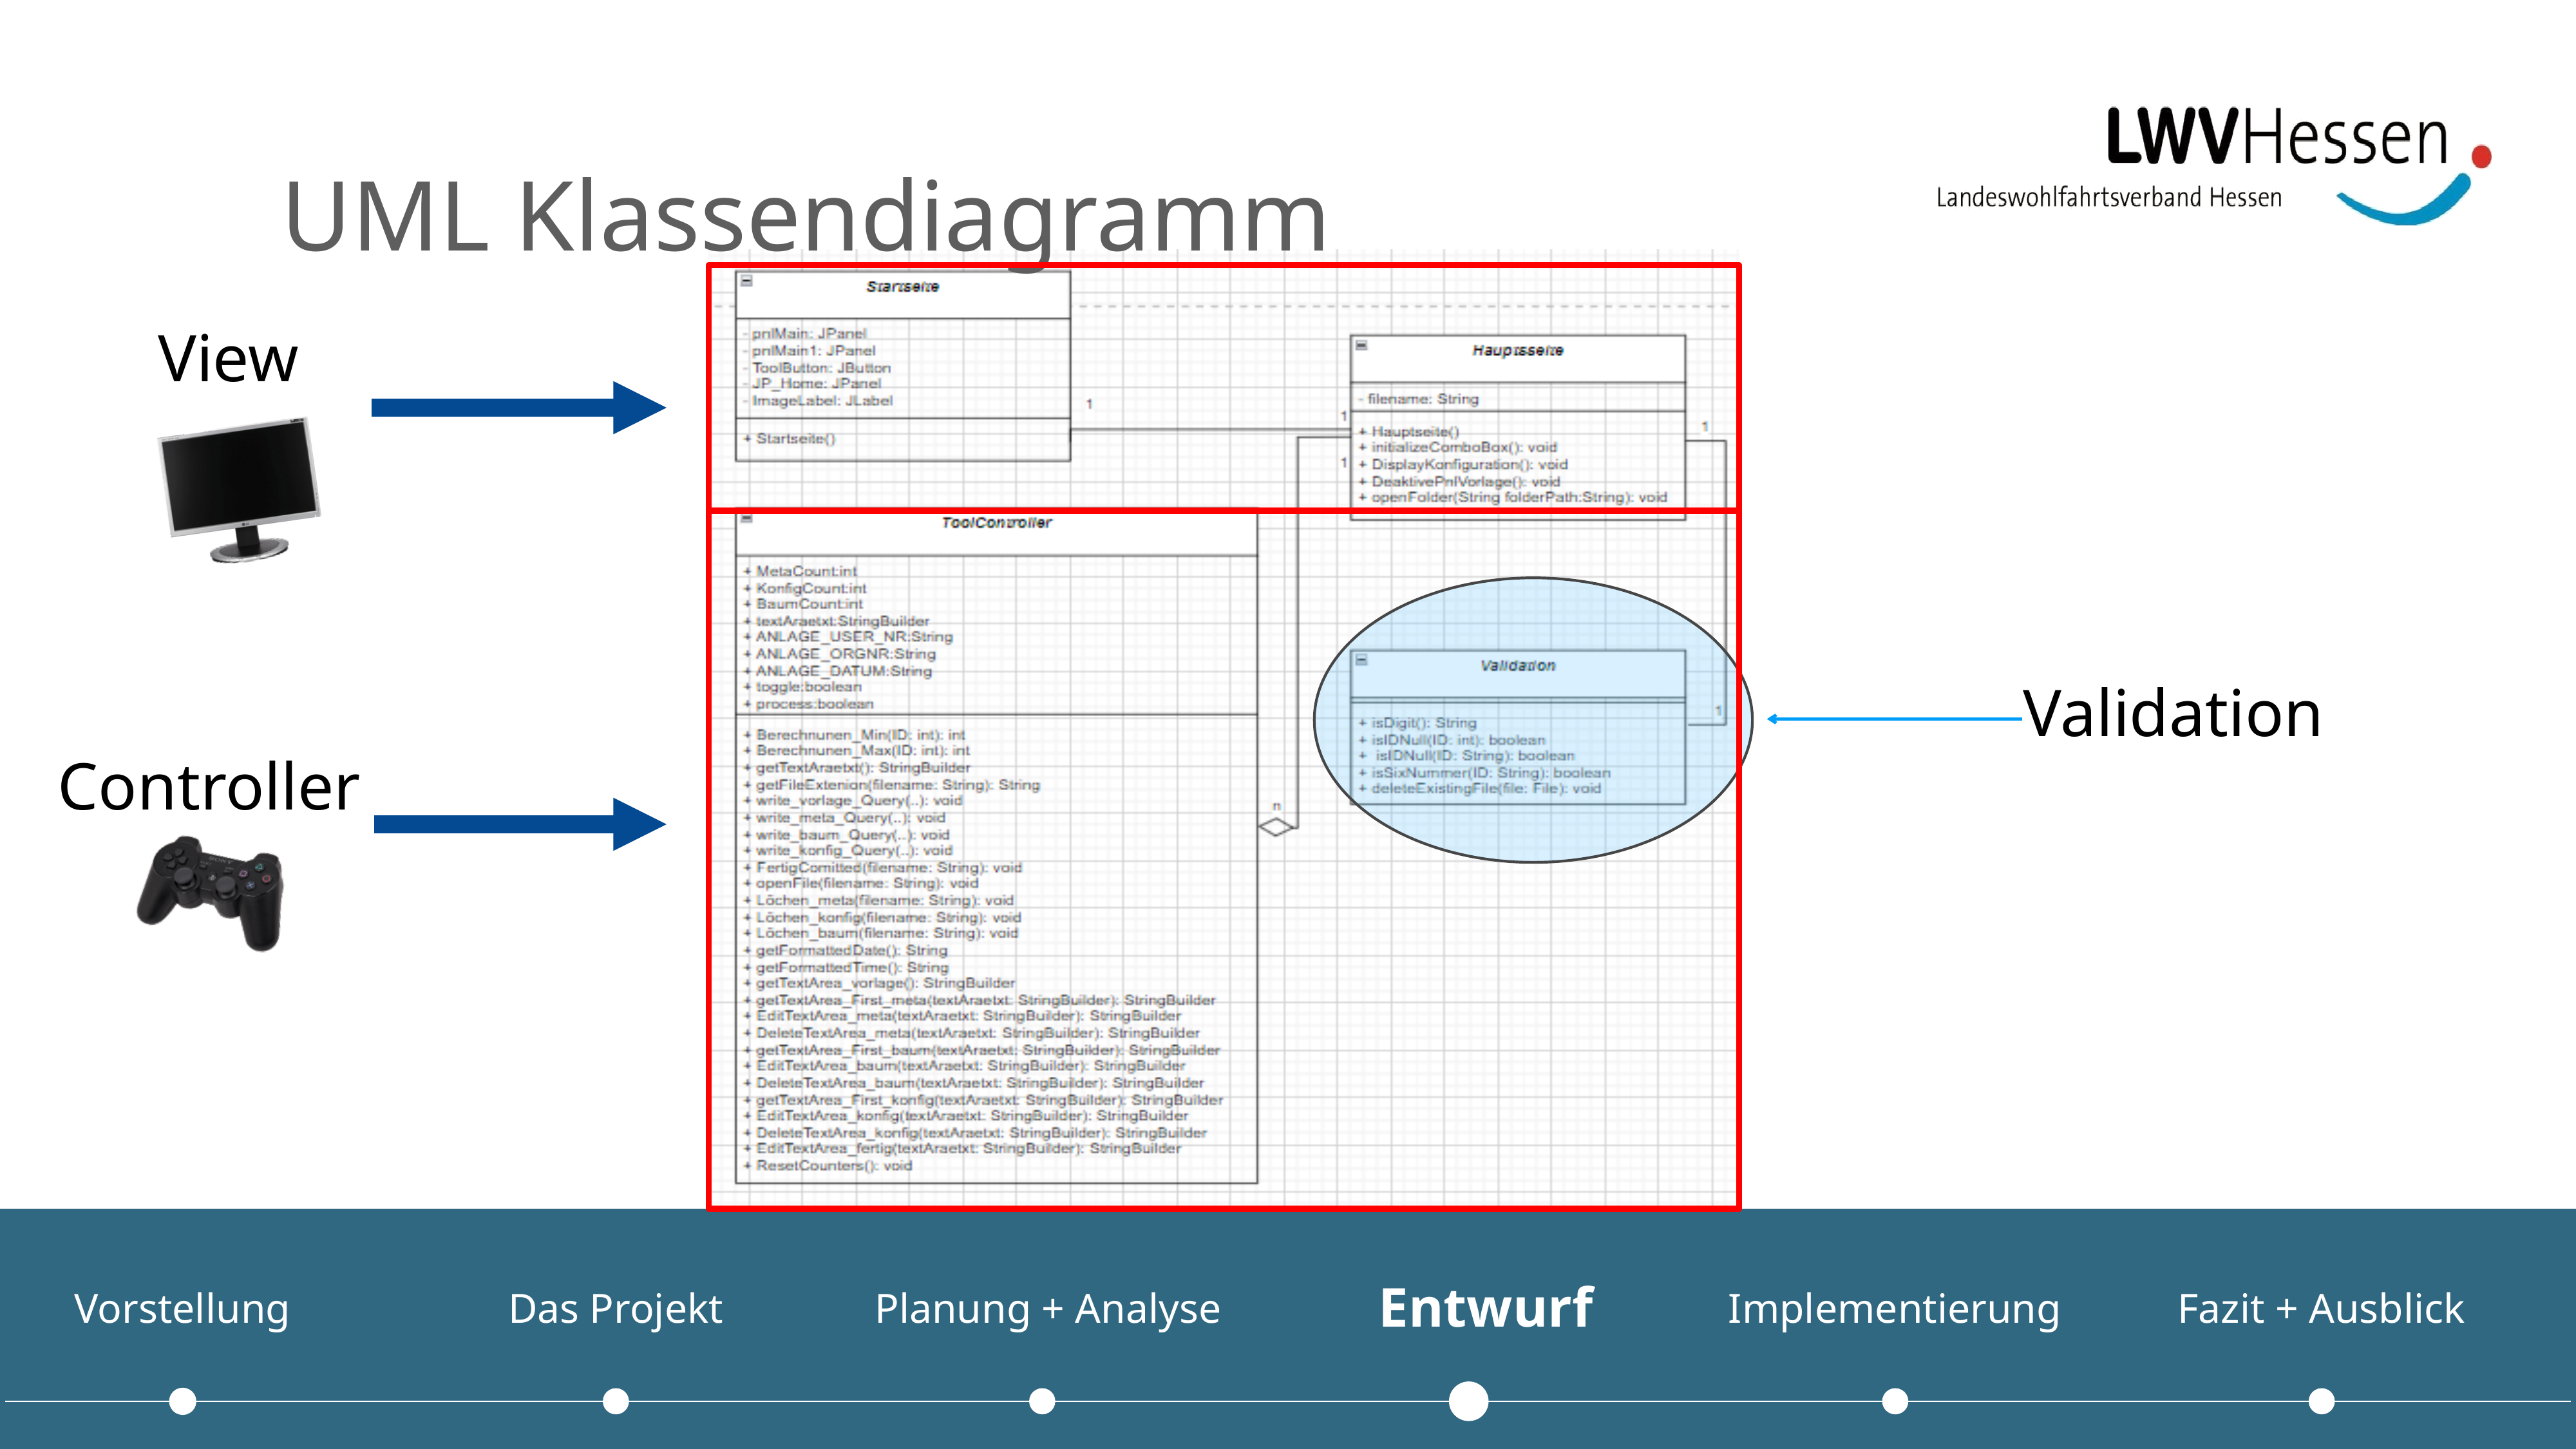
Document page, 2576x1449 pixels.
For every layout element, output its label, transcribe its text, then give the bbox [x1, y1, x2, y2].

text_box Fazit + Ausblick [2143, 1274, 2501, 1349]
text_box [0, 1208, 2576, 1449]
picture [708, 249, 1739, 1209]
text_box [2308, 1388, 2335, 1415]
text_box Planung + Analyse [861, 1274, 1235, 1349]
text_box [603, 1388, 629, 1415]
text_box View [148, 312, 308, 399]
text_box [1740, 670, 1754, 770]
text_box Entwurf [1378, 1274, 1594, 1349]
text_box Validation [1996, 667, 2351, 754]
text_box [1882, 1388, 1909, 1415]
text_box Implementierung [1682, 1274, 2108, 1349]
text_box UML Klassendiagramm [256, 148, 1357, 276]
text_box [1029, 1388, 1056, 1415]
picture [1933, 53, 2496, 225]
text_box Das Projekt [451, 1274, 780, 1349]
text_box Controller [26, 740, 393, 828]
picture [149, 410, 334, 574]
text_box [169, 1387, 196, 1416]
picture [128, 828, 291, 963]
text_box Vorstellung [29, 1274, 337, 1349]
text_box [1448, 1381, 1489, 1421]
